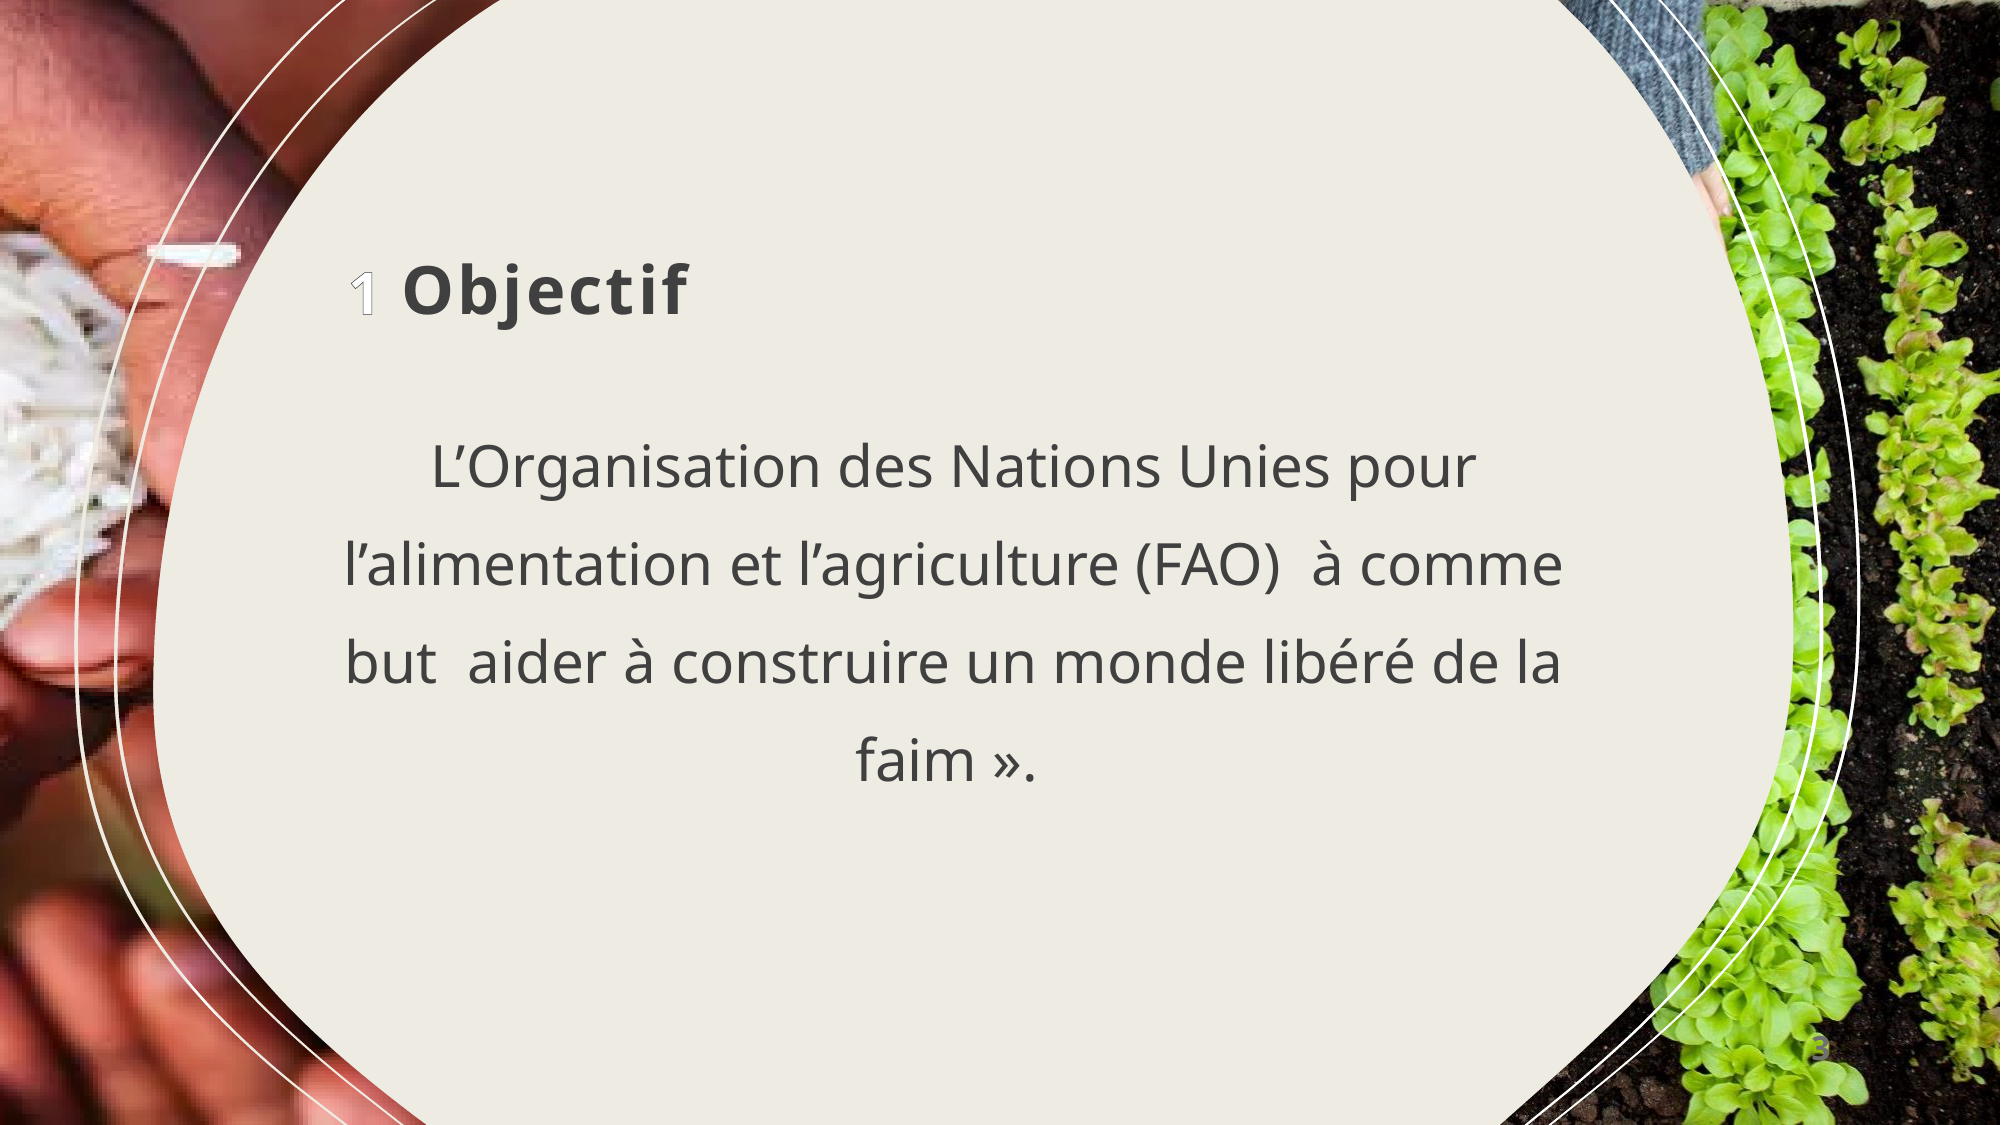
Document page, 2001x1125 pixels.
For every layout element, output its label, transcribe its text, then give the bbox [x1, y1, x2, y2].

picture [0, 0, 501, 1125]
picture [1499, 0, 2000, 1125]
list L’Organisation des Nations Unies pour l’alimentation et l’agriculture (FAO) à comme but aider à construire un monde libéré de la faim ». [501, 383, 1499, 902]
title 1 Objectif [501, 71, 1499, 343]
